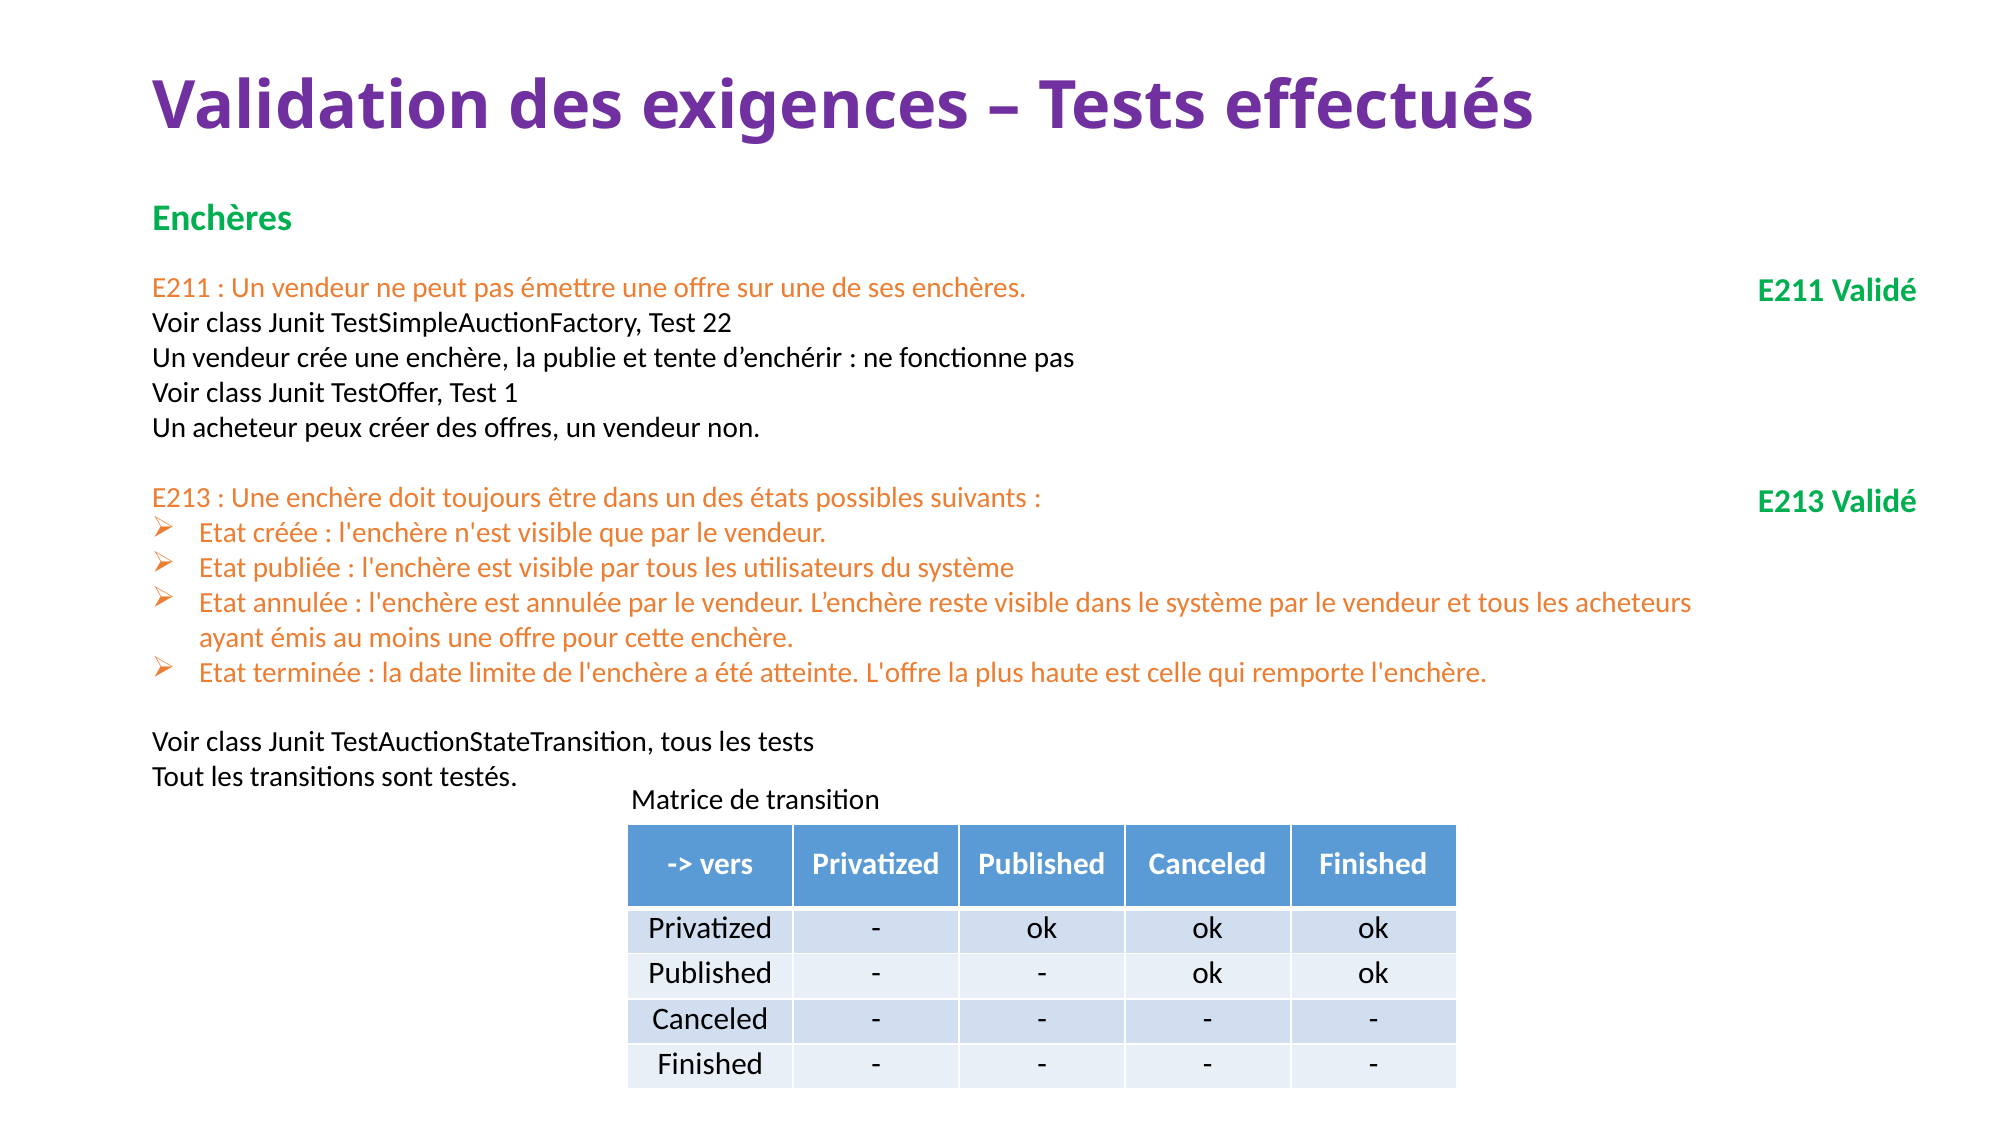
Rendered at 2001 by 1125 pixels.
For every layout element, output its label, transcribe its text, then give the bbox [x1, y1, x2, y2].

table_cell - [960, 1045, 1124, 1088]
table_cell ok [1126, 954, 1290, 998]
table_cell ok [1292, 954, 1456, 998]
table_header Canceled [1126, 825, 1290, 906]
table_header Finished [1292, 825, 1456, 906]
table_header Privatized [794, 825, 958, 906]
table_cell - [1126, 1000, 1290, 1043]
table_cell - [794, 1000, 958, 1043]
table_cell Privatized [628, 911, 792, 953]
text_box E213 Validé [1743, 471, 1933, 527]
table_header Published [960, 825, 1124, 906]
table_cell - [1292, 1000, 1456, 1043]
table_cell Canceled [628, 1000, 792, 1043]
table_cell ok [960, 911, 1124, 953]
table_cell Published [628, 954, 792, 998]
table_cell - [960, 1000, 1124, 1043]
text_box Enchères [137, 185, 1138, 246]
text_box Matrice de transition [616, 772, 895, 823]
table_cell ok [1292, 911, 1456, 953]
table_cell - [1126, 1045, 1290, 1088]
table_cell - [960, 954, 1124, 998]
table_header -> vers [628, 825, 792, 906]
title Validation des exigences – Tests effectués [137, 59, 1863, 156]
table_cell Finished [628, 1045, 792, 1088]
table_cell - [1292, 1045, 1456, 1088]
table_cell - [794, 911, 958, 953]
text_box E211 Validé [1743, 260, 1933, 316]
table_cell - [794, 1045, 958, 1088]
table_cell - [794, 954, 958, 998]
table_cell ok [1126, 911, 1290, 953]
text_box E211 : Un vendeur ne peut pas émettre une offre sur une de ses enchères. Voir class Junit TestSimpleAuctionFactory, Test 22 Un vendeur crée une enchère, la publie et tente d’enchérir : ne fonctionne pas Voir class Junit TestOffer, Test 1 Un acheteur peux créer des offres, un vendeur non. E213 : Une enchère doit toujours être dans un des états possibles suivants : Etat créée : l'enchère n'est visible que par le vendeur. Etat publiée : l'enchère est visible par tous les utilisateurs du système Etat annulée : l'enchère est annulée par le vendeur. L’enchère reste visible dans le système par le vendeur et tous les acheteurs ayant émis au moins une offre pour cette enchère. Etat terminée : la date limite de l'enchère a été atteinte. L'offre la plus haute est celle qui remporte l'enchère. Voir class Junit TestAuctionStateTransition, tous les tests Tout les transitions sont testés. [137, 260, 1742, 905]
